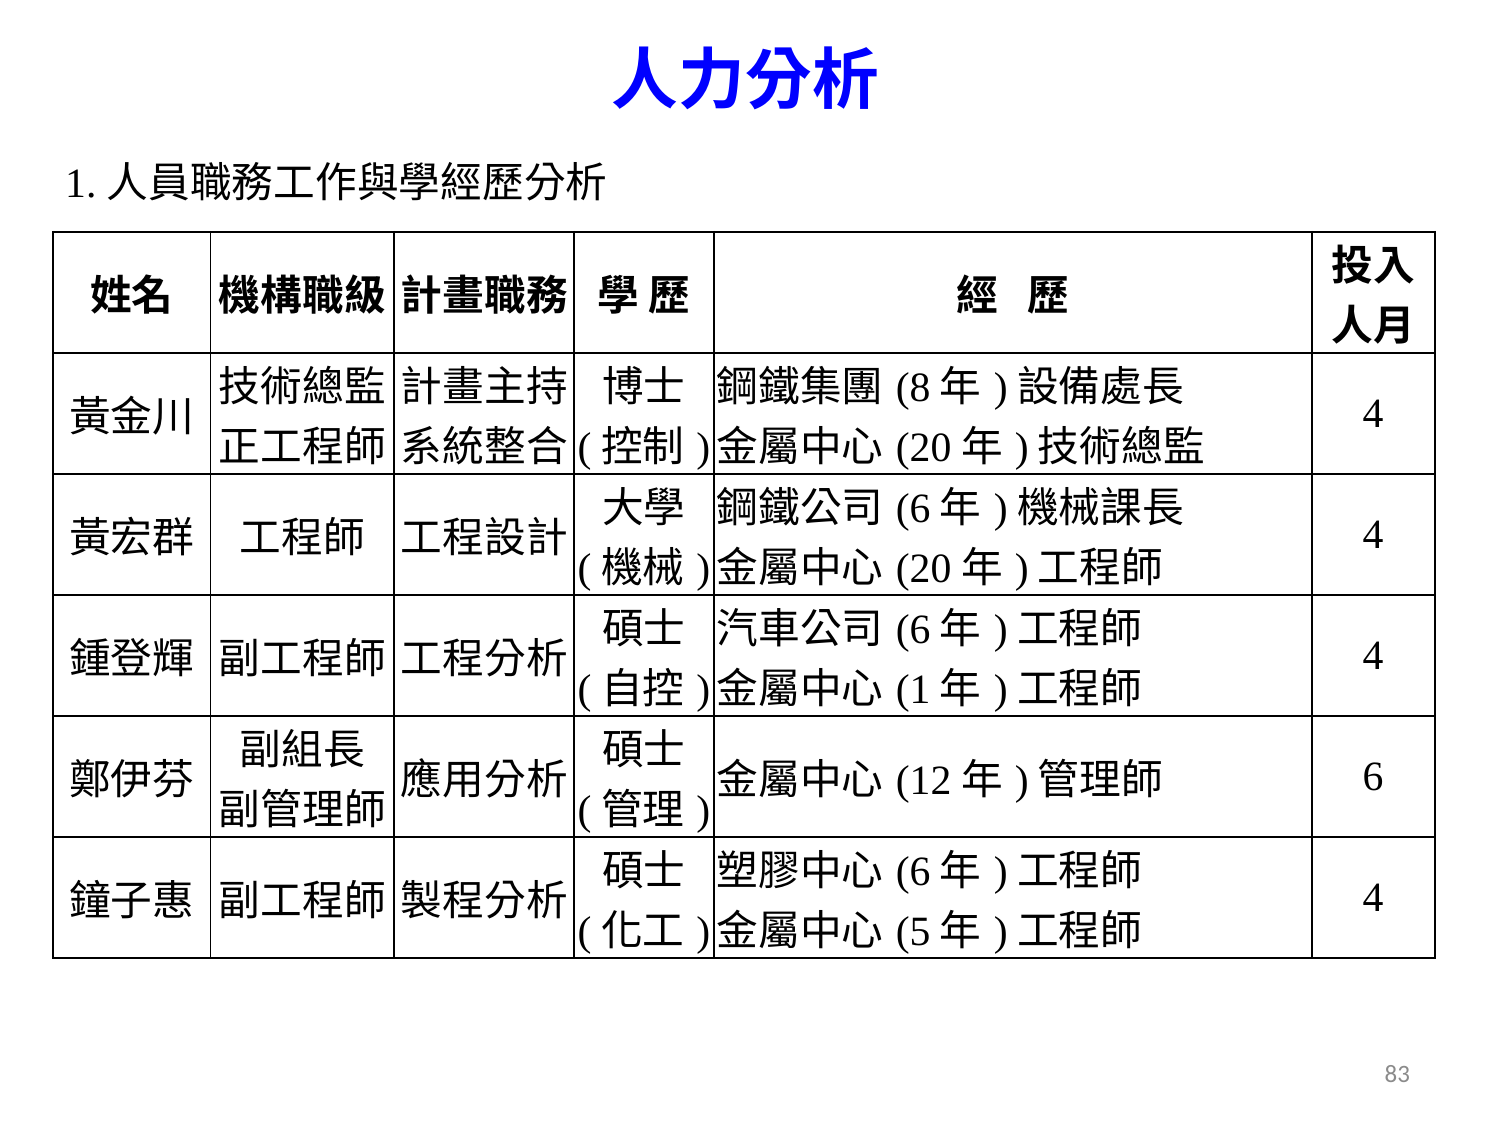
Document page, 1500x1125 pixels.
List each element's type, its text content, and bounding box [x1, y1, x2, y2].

table_cell 塑膠中心(6年)工程師 金屬中心(5年)工程師 [715, 838, 1311, 957]
table_cell 計畫主持 系統整合 [395, 354, 573, 473]
table_cell 工程設計 [395, 475, 573, 594]
table_cell 金屬中心(12年)管理師 [715, 717, 1311, 836]
table_cell 4 [1313, 596, 1434, 715]
table_cell 碩士 (化工) [575, 838, 713, 957]
table_header 學 歷 [575, 233, 713, 352]
table_cell 6 [1313, 717, 1434, 836]
table_cell 汽車公司(6年)工程師 金屬中心(1年)工程師 [715, 596, 1311, 715]
text_box 1.人員職務工作與學經歷分析 [50, 148, 623, 214]
slide_number 83 [1074, 1042, 1425, 1103]
table_cell 鋼鐵公司(6年)機械課長 金屬中心(20年)工程師 [715, 475, 1311, 594]
table_cell 黃金川 [54, 354, 210, 473]
table_cell 鄭伊芬 [54, 717, 210, 836]
table_cell 4 [1313, 354, 1434, 473]
table_cell 技術總監 正工程師 [211, 354, 393, 473]
table_header 經 歷 [715, 233, 1311, 352]
table_header 投入人月 [1313, 233, 1434, 352]
table_header 姓名 [54, 233, 210, 352]
table_cell 4 [1313, 475, 1434, 594]
table_cell 鐘子惠 [54, 838, 210, 957]
table_cell 工程師 [211, 475, 393, 594]
table_cell 鋼鐵集團(8年)設備處長 金屬中心(20年)技術總監 [715, 354, 1311, 473]
table_cell 製程分析 [395, 838, 573, 957]
table_header 計畫職務 [395, 233, 573, 352]
table_cell 鍾登輝 [54, 596, 210, 715]
table_cell 博士 (控制) [575, 354, 713, 473]
table_cell 應用分析 [395, 717, 573, 836]
text_box 人力分析 [0, 49, 1496, 115]
table_cell 副組長 副管理師 [211, 717, 393, 836]
table_cell 工程分析 [395, 596, 573, 715]
table_cell 大學 (機械) [575, 475, 713, 594]
table_cell 黃宏群 [54, 475, 210, 594]
table_cell 碩士 (管理) [575, 717, 713, 836]
table_cell 4 [1313, 838, 1434, 957]
table_cell 碩士 (自控) [575, 596, 713, 715]
table_header 機構職級 [211, 233, 393, 352]
table_cell 副工程師 [211, 596, 393, 715]
table_cell 副工程師 [211, 838, 393, 957]
